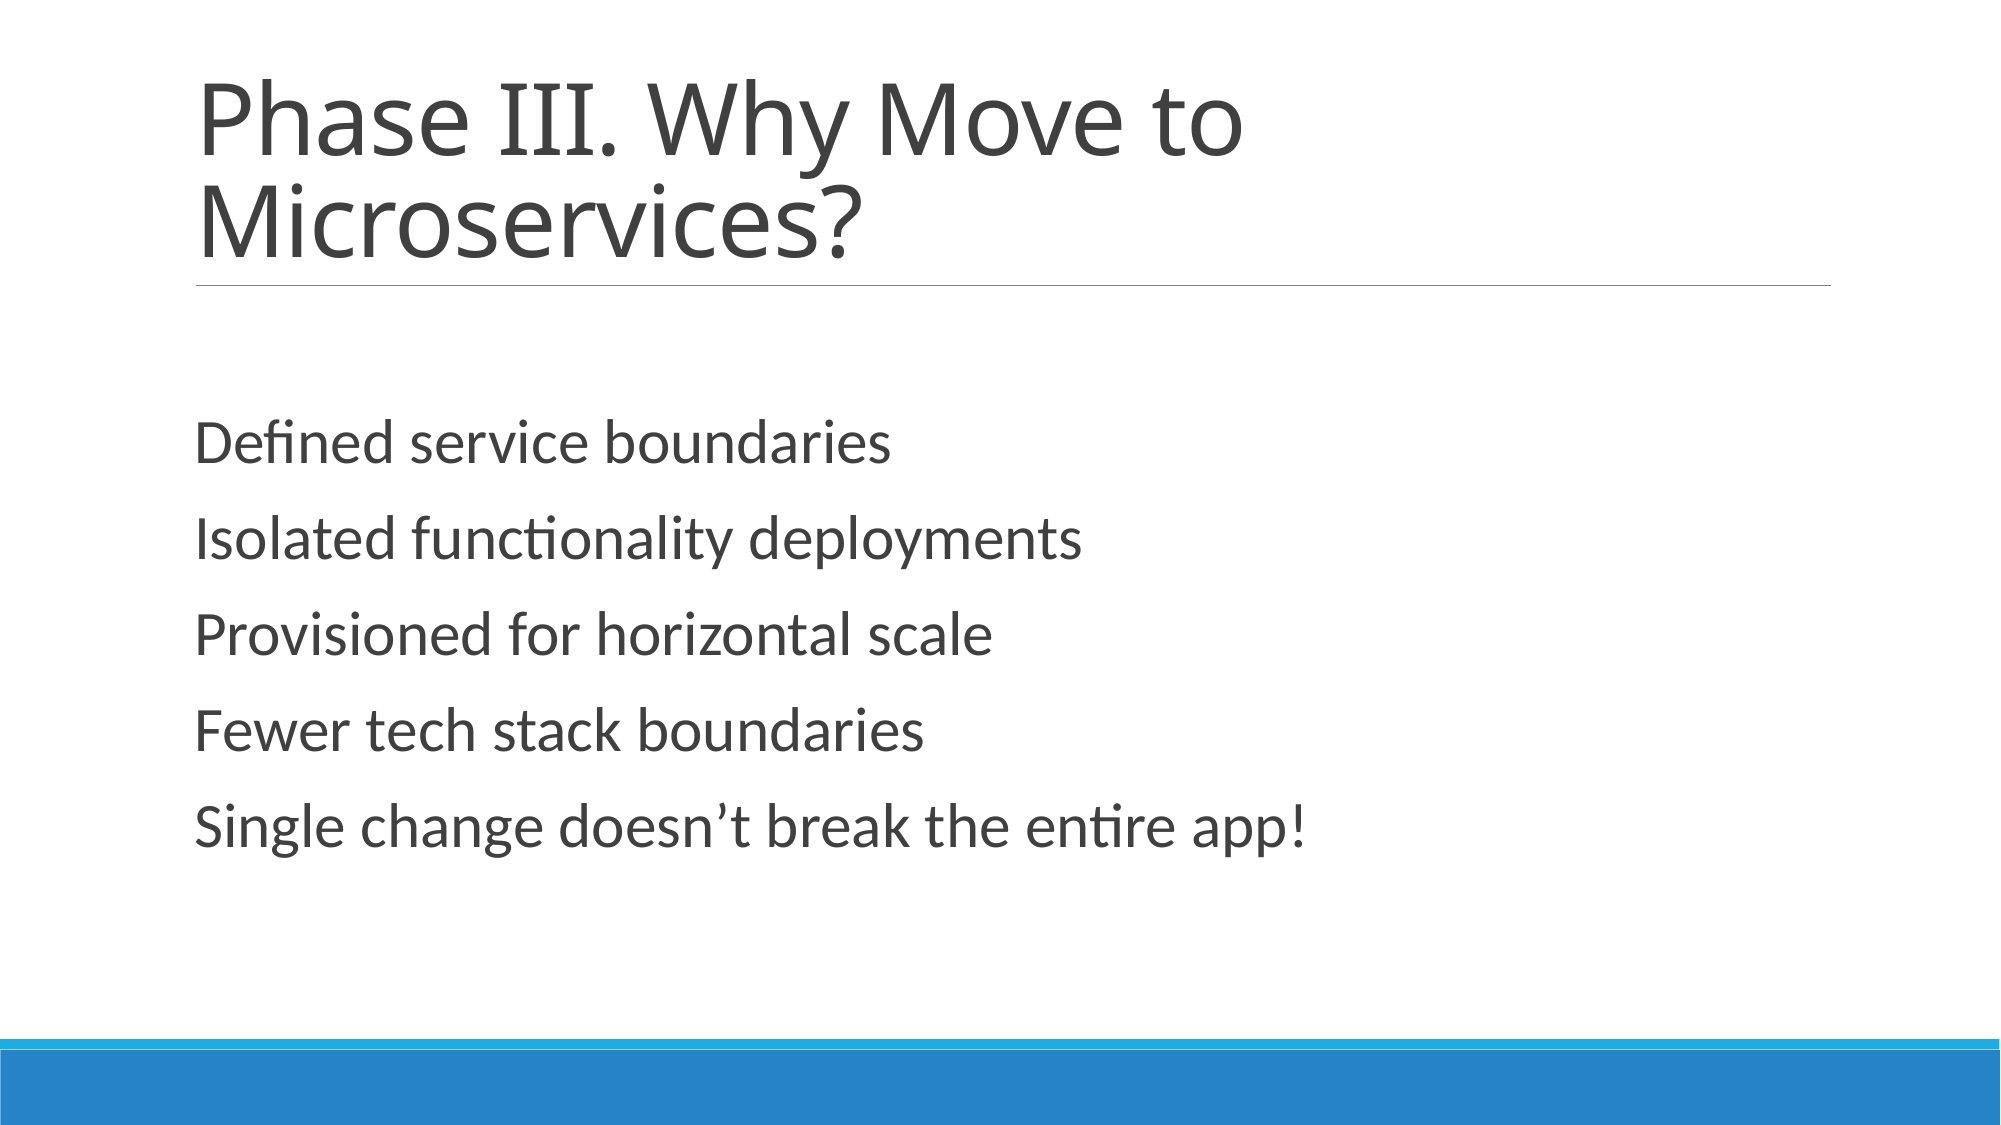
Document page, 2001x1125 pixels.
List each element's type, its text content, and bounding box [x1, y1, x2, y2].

title Phase III. Why Move to Microservices? [180, 47, 1830, 285]
list Defined service boundaries Isolated functionality deployments Provisioned for horizontal scale Fewer tech stack boundaries Single change doesn’t break the entire app! [180, 401, 1392, 871]
